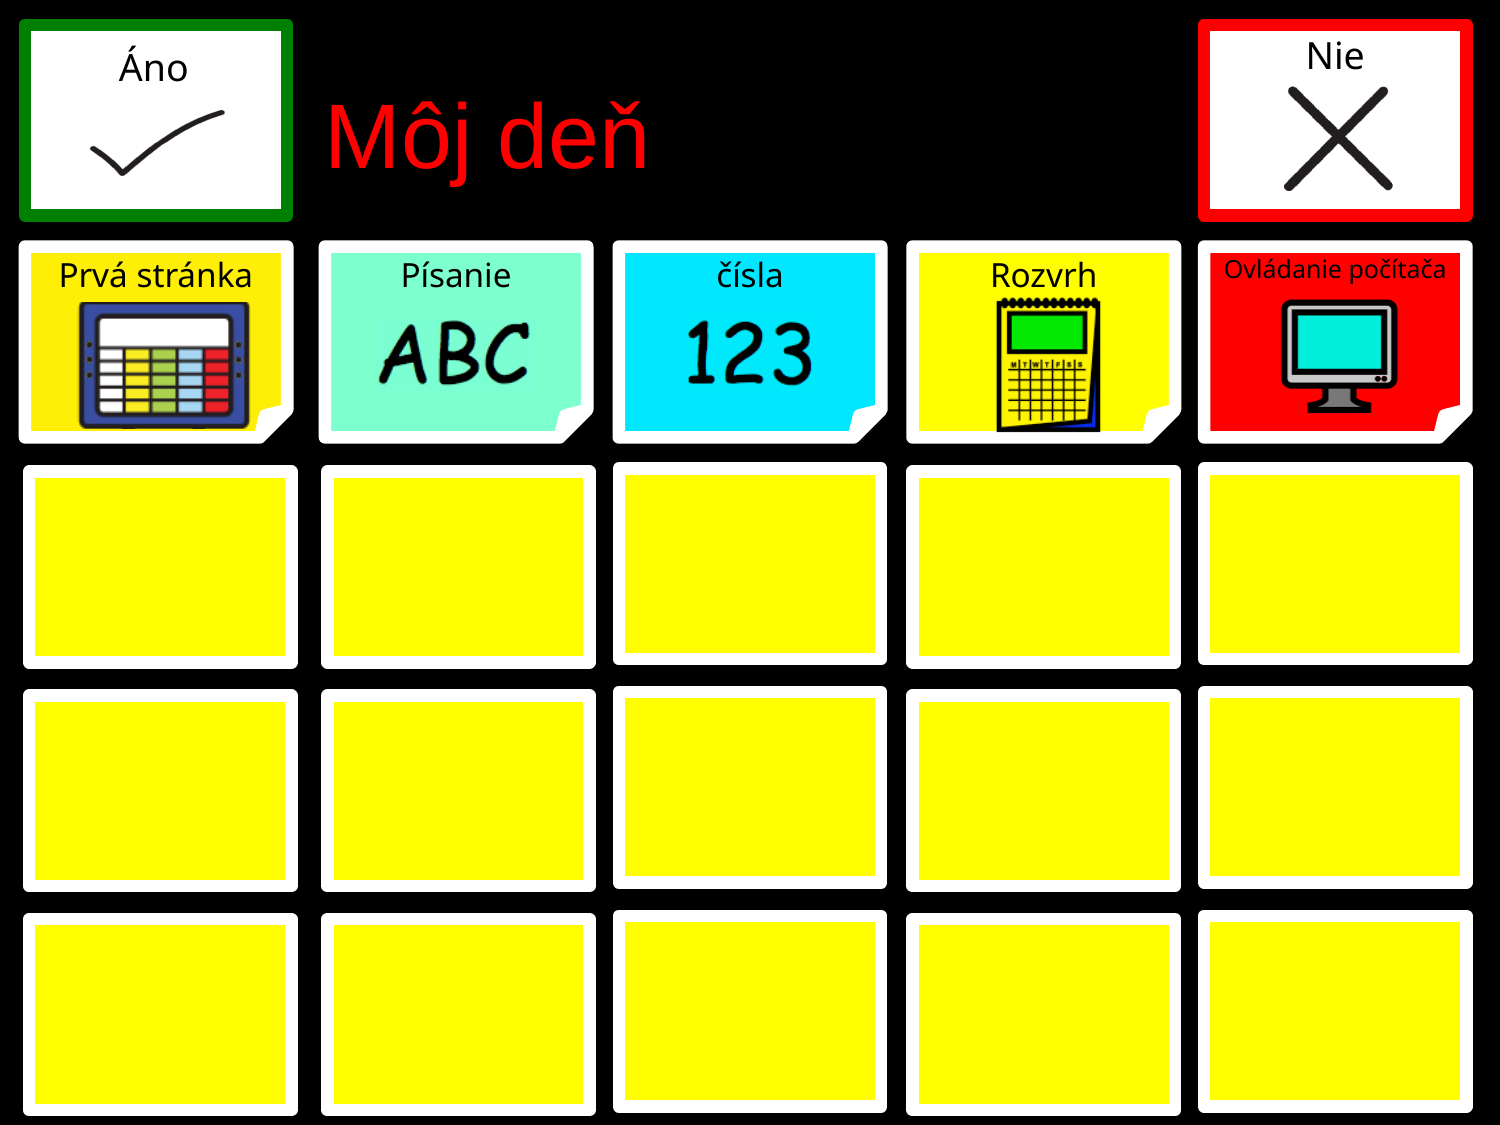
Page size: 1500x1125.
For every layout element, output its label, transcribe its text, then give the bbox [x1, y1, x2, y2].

picture [62, 301, 267, 429]
text_box [618, 691, 882, 883]
text_box [1203, 245, 1468, 439]
title Môj deň [324, 36, 857, 242]
text_box [911, 245, 1176, 439]
text_box [327, 918, 590, 1111]
text_box [324, 245, 589, 439]
text_box [24, 307, 263, 439]
text_box Rozvrh [912, 246, 1175, 302]
text_box [1203, 915, 1467, 1107]
text_box [618, 245, 883, 439]
text_box [28, 918, 292, 1111]
text_box čísla [618, 246, 882, 302]
text_box [618, 915, 882, 1107]
text_box Prvá stránka [24, 246, 288, 307]
text_box [1203, 468, 1467, 660]
text_box [912, 918, 1176, 1111]
text_box [912, 471, 1176, 663]
text_box [327, 471, 590, 663]
picture [74, 84, 238, 203]
picture [974, 291, 1122, 439]
text_box [912, 695, 1176, 887]
picture [376, 319, 536, 392]
text_box [24, 24, 288, 216]
text_box Áno [35, 36, 273, 85]
text_box Ovládanie počítača [1204, 246, 1467, 292]
text_box [327, 695, 590, 887]
text_box [1203, 691, 1467, 883]
text_box [24, 245, 289, 429]
text_box Písanie [324, 246, 588, 302]
text_box Nie [1204, 24, 1467, 85]
picture [684, 312, 816, 392]
picture [1273, 291, 1403, 421]
text_box [28, 471, 292, 663]
text_box [1203, 24, 1467, 216]
text_box [618, 468, 882, 660]
text_box [28, 695, 292, 887]
picture [1274, 74, 1403, 203]
